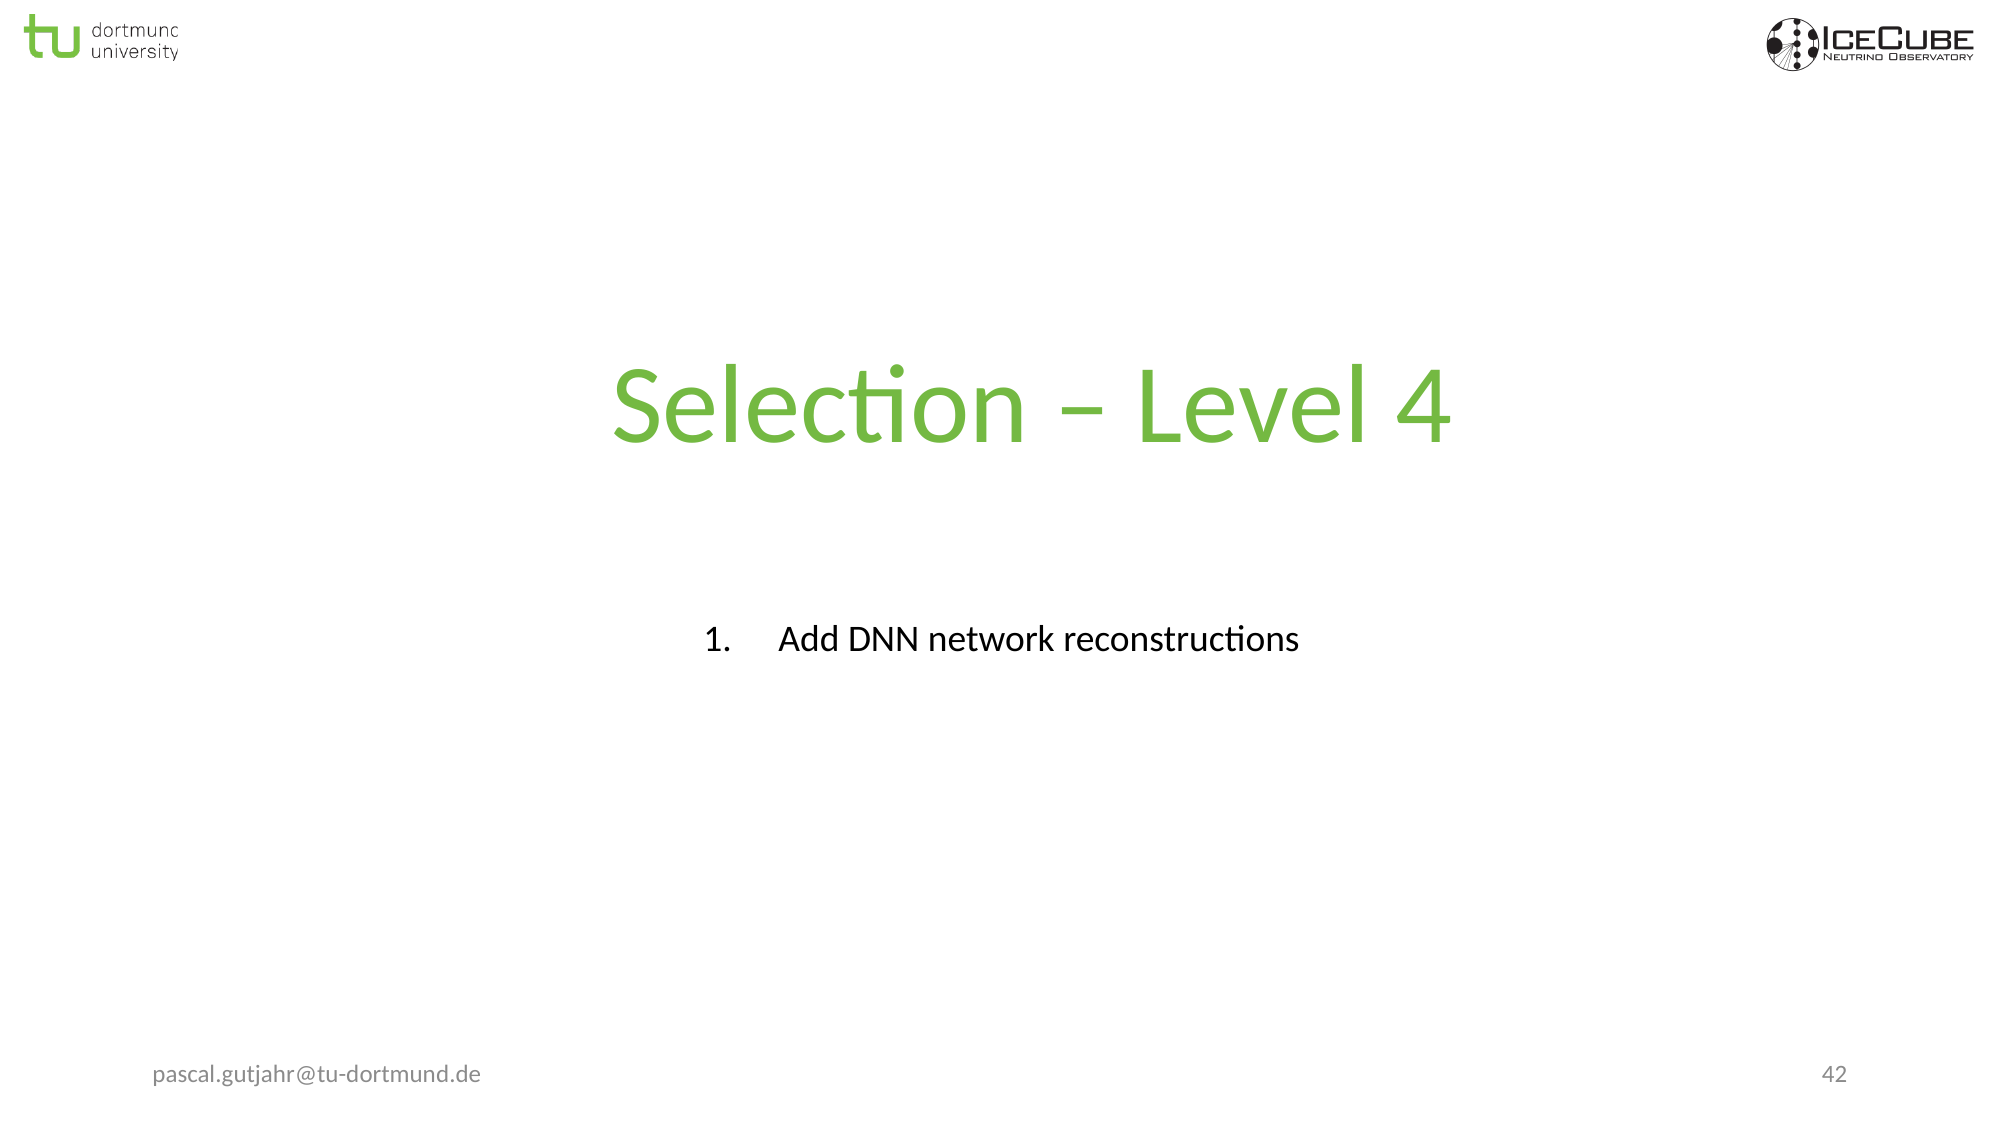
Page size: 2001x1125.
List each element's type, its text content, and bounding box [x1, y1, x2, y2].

list Selection – Level 4 Add DNN network reconstructions [88, 181, 1977, 1014]
slide_number 42 [1412, 1042, 1863, 1103]
slide_number pascal.gutjahr@tu-dortmund.de [137, 1042, 588, 1103]
